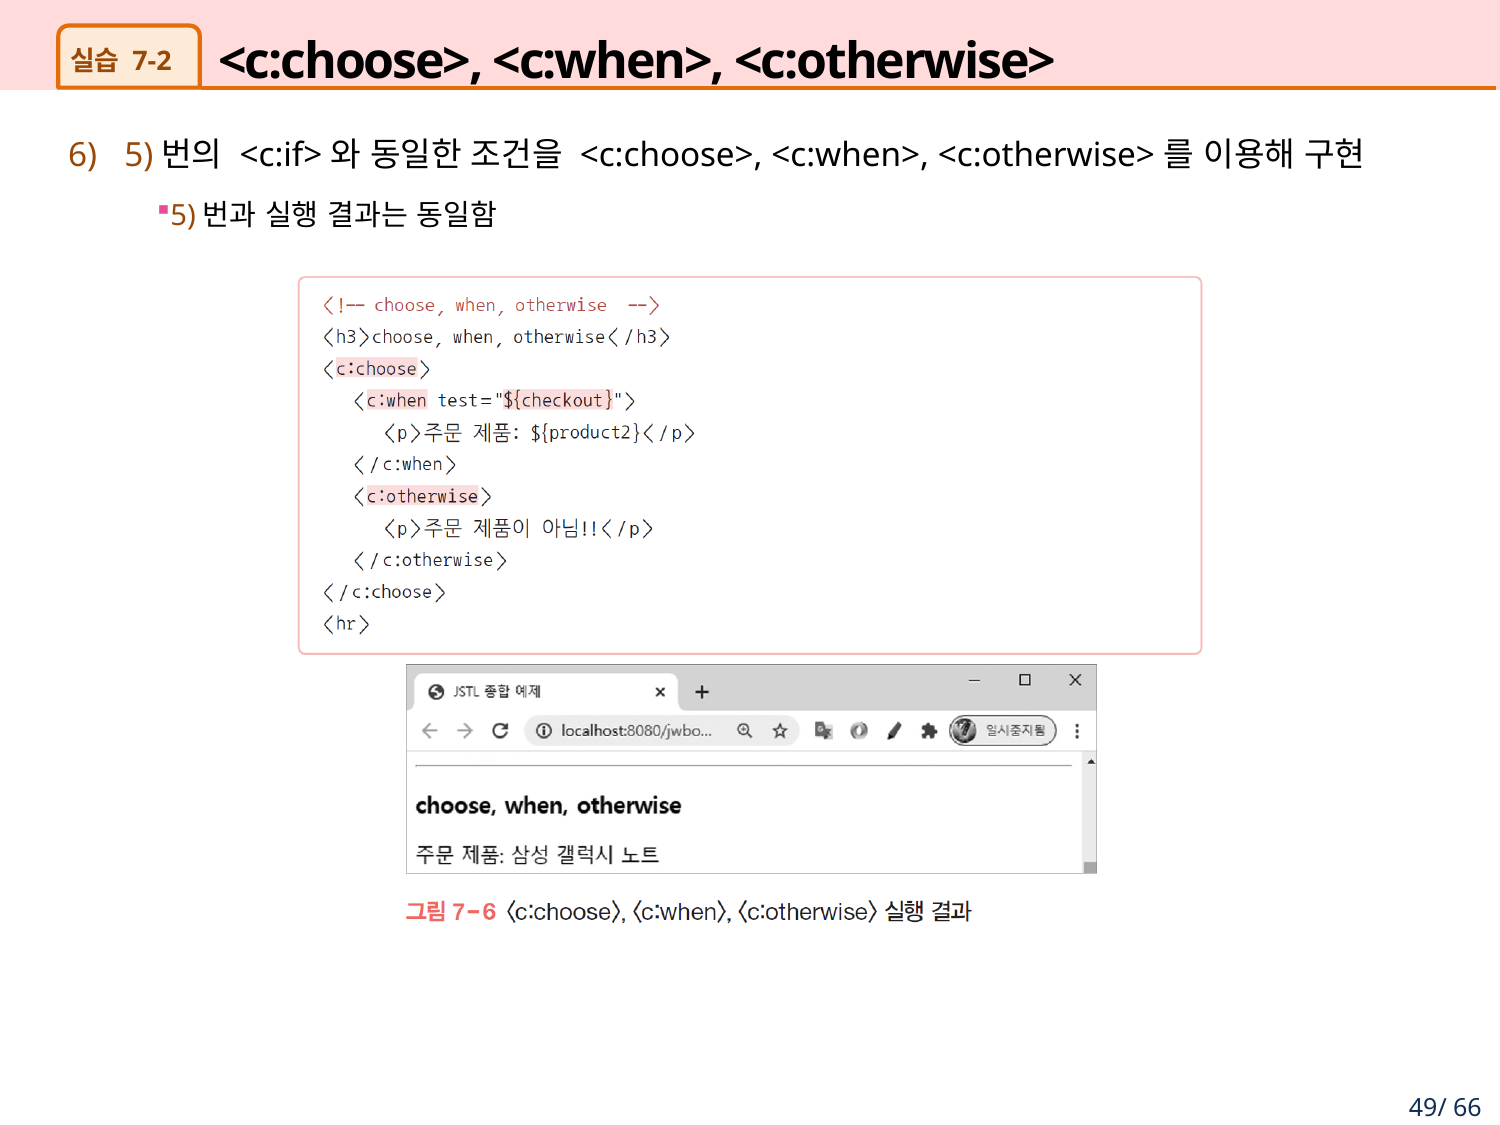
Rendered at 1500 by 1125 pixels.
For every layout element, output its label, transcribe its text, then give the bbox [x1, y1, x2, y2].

list 5)번의 <c:if>와 동일한 조건을 <c:choose>, <c:when>, <c:otherwise>를 이용해 구현 5)번과 실행 결과는 동일함 [53, 125, 1425, 1005]
picture [294, 272, 1206, 932]
title <c:choose>, <c:when>, <c:otherwise> [203, 19, 1365, 97]
text_box 실습 7-2 [55, 35, 206, 83]
